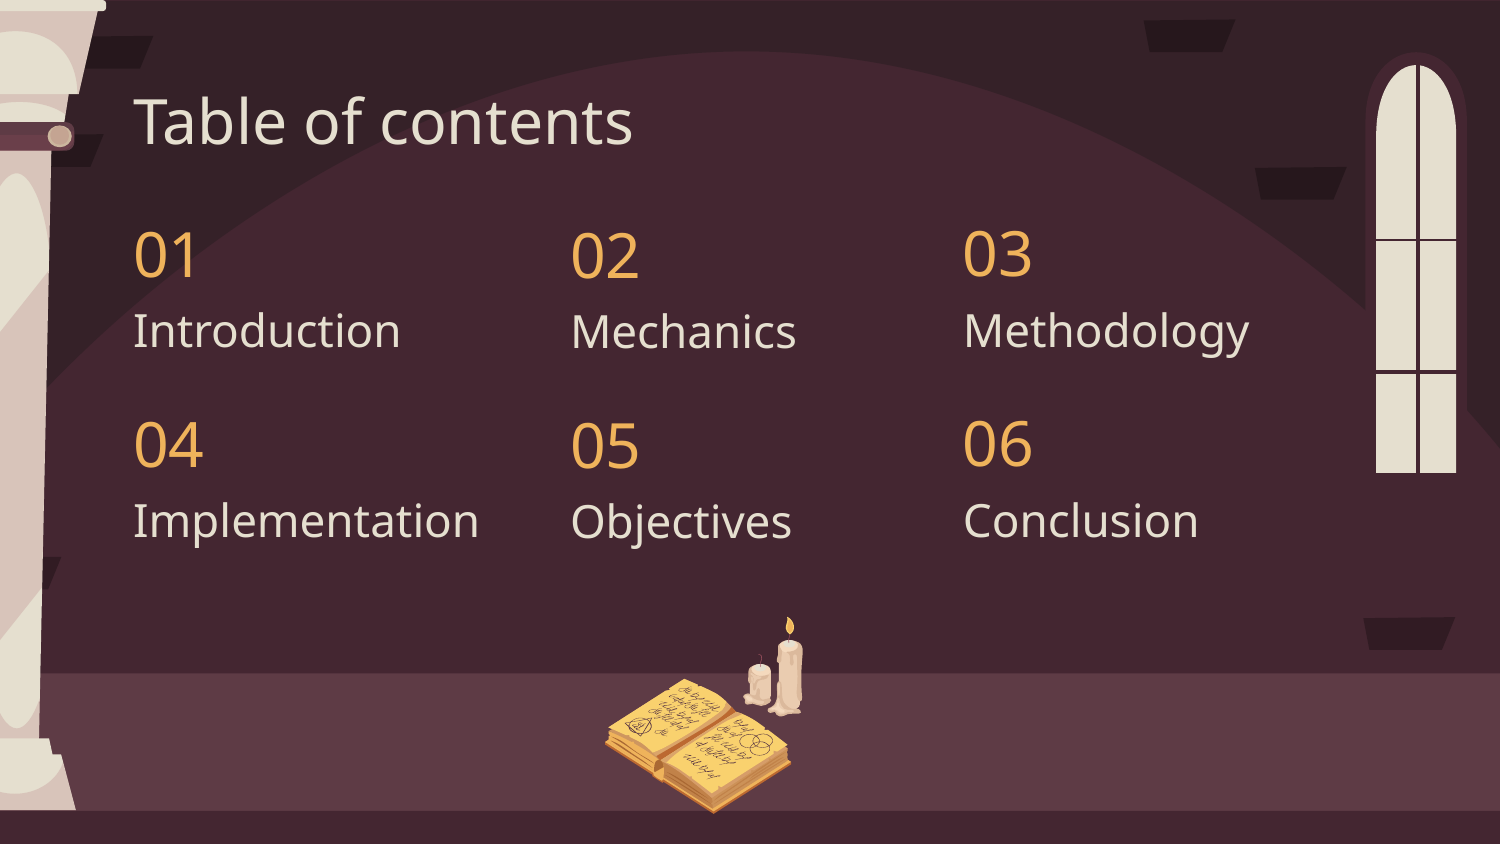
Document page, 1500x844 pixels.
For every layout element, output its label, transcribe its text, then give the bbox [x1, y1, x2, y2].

text_box 05 [555, 399, 672, 487]
title Mechanics [555, 286, 853, 374]
title 02 [555, 210, 672, 297]
title Table of contents [118, 72, 1382, 167]
text_box Implementation [118, 475, 536, 562]
text_box Conclusion [947, 475, 1298, 562]
text_box 04 [118, 399, 248, 486]
title Introduction [118, 286, 460, 373]
title 01 [118, 209, 248, 296]
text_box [604, 616, 804, 815]
title 03 [947, 208, 1078, 296]
title Methodology [947, 285, 1298, 373]
text_box Objectives [555, 476, 853, 564]
text_box 06 [947, 398, 1078, 485]
